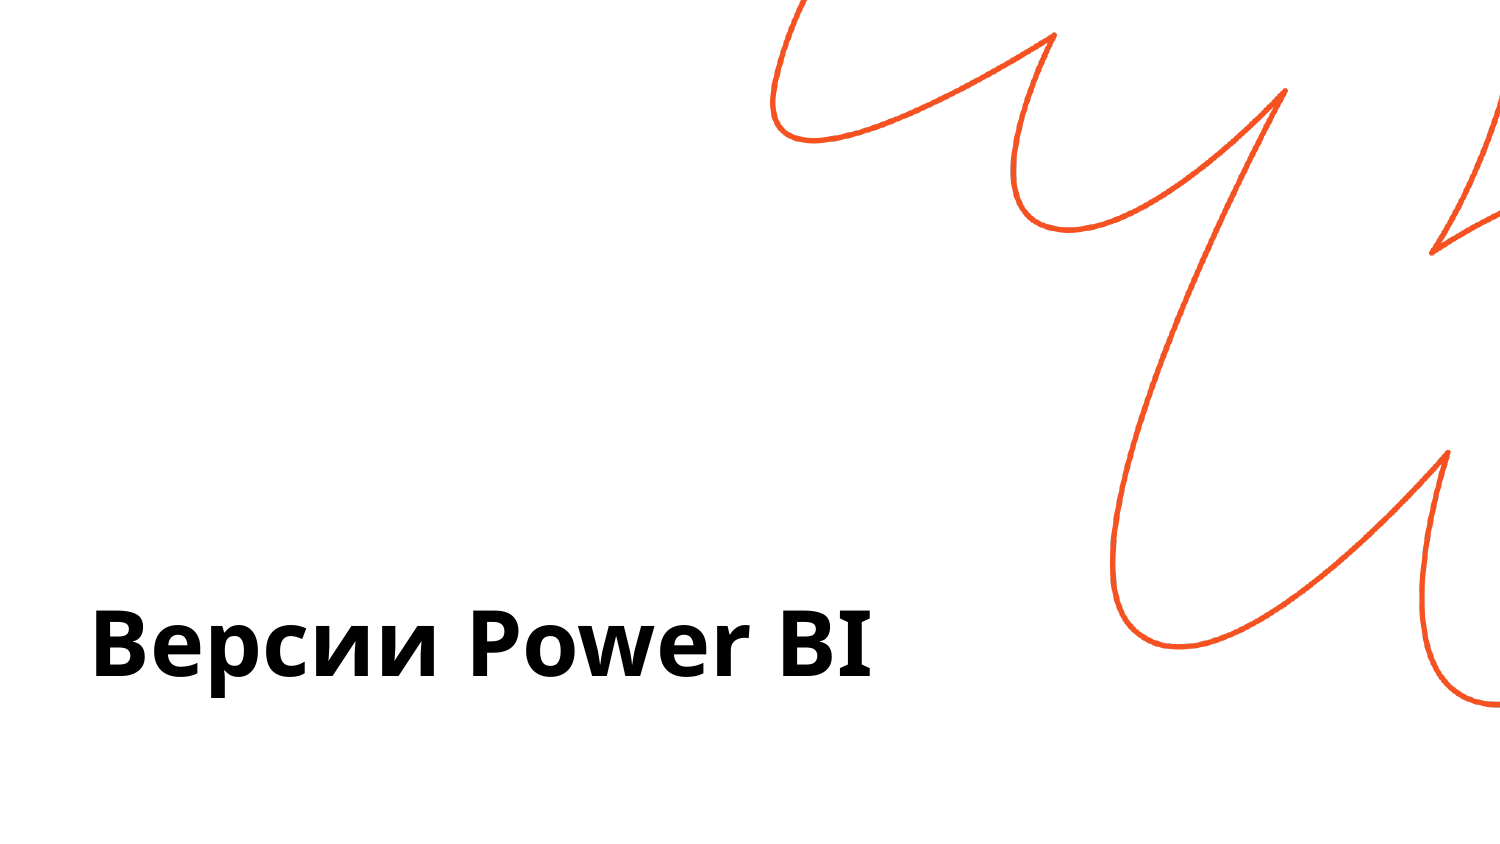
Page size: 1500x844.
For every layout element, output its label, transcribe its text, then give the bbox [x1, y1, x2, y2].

picture [608, 0, 1500, 794]
title Версии Power BI [88, 301, 1412, 711]
